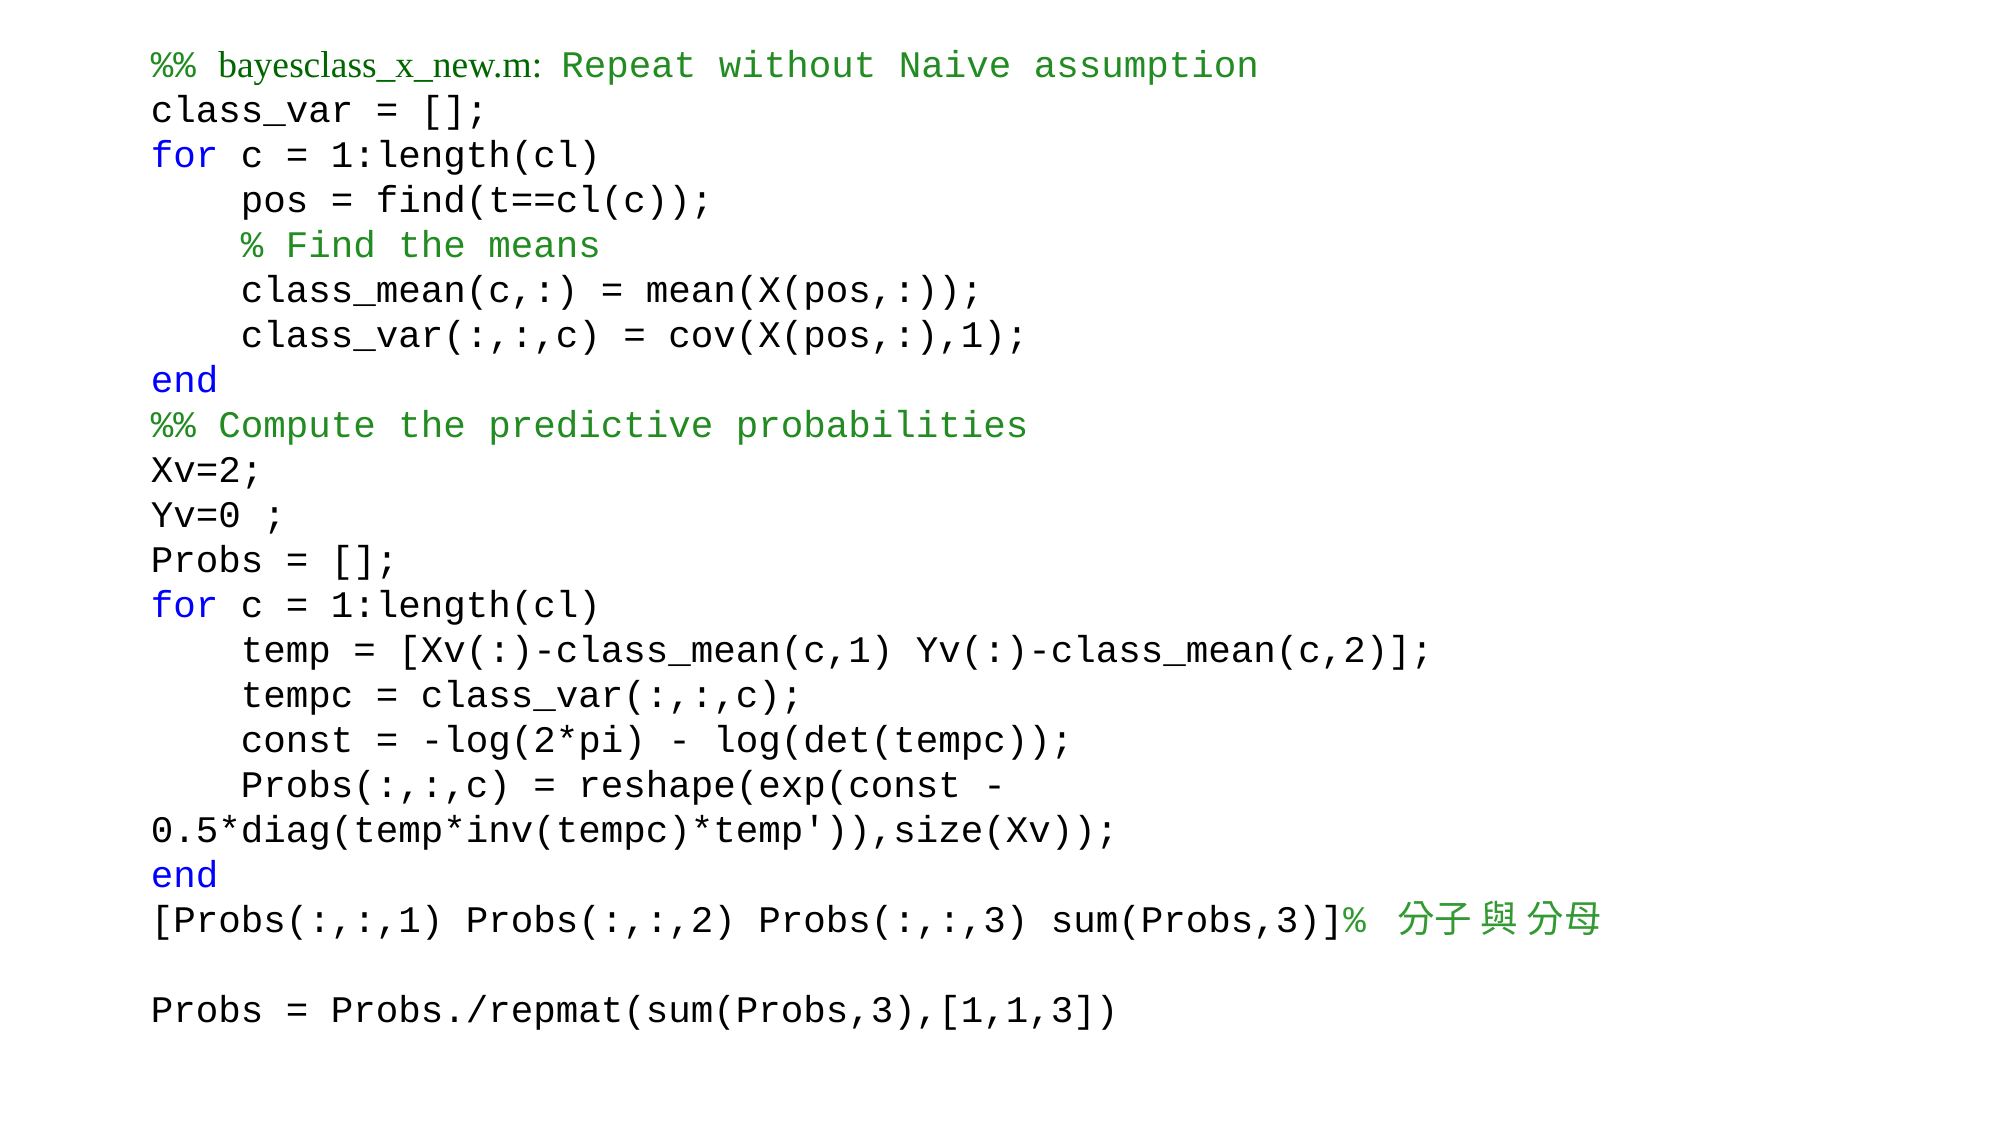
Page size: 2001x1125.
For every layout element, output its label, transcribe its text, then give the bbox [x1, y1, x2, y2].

text_box %% bayesclass_x_new.m: Repeat without Naive assumption class_var = []; for c = 1:length(cl) pos = find(t==cl(c)); % Find the means class_mean(c,:) = mean(X(pos,:)); class_var(:,:,c) = cov(X(pos,:),1); end %% Compute the predictive probabilities Xv=2; Yv=0 ; Probs = []; for c = 1:length(cl) temp = [Xv(:)-class_mean(c,1) Yv(:)-class_mean(c,2)]; tempc = class_var(:,:,c); const = -log(2*pi) - log(det(tempc)); Probs(:,:,c) = reshape(exp(const - 0.5*diag(temp*inv(tempc)*temp')),size(Xv)); end [Probs(:,:,1) Probs(:,:,2) Probs(:,:,3) sum(Probs,3)]% 分子 與 分母 Probs = Probs./repmat(sum(Probs,3),[1,1,3]) [136, 32, 1764, 1037]
